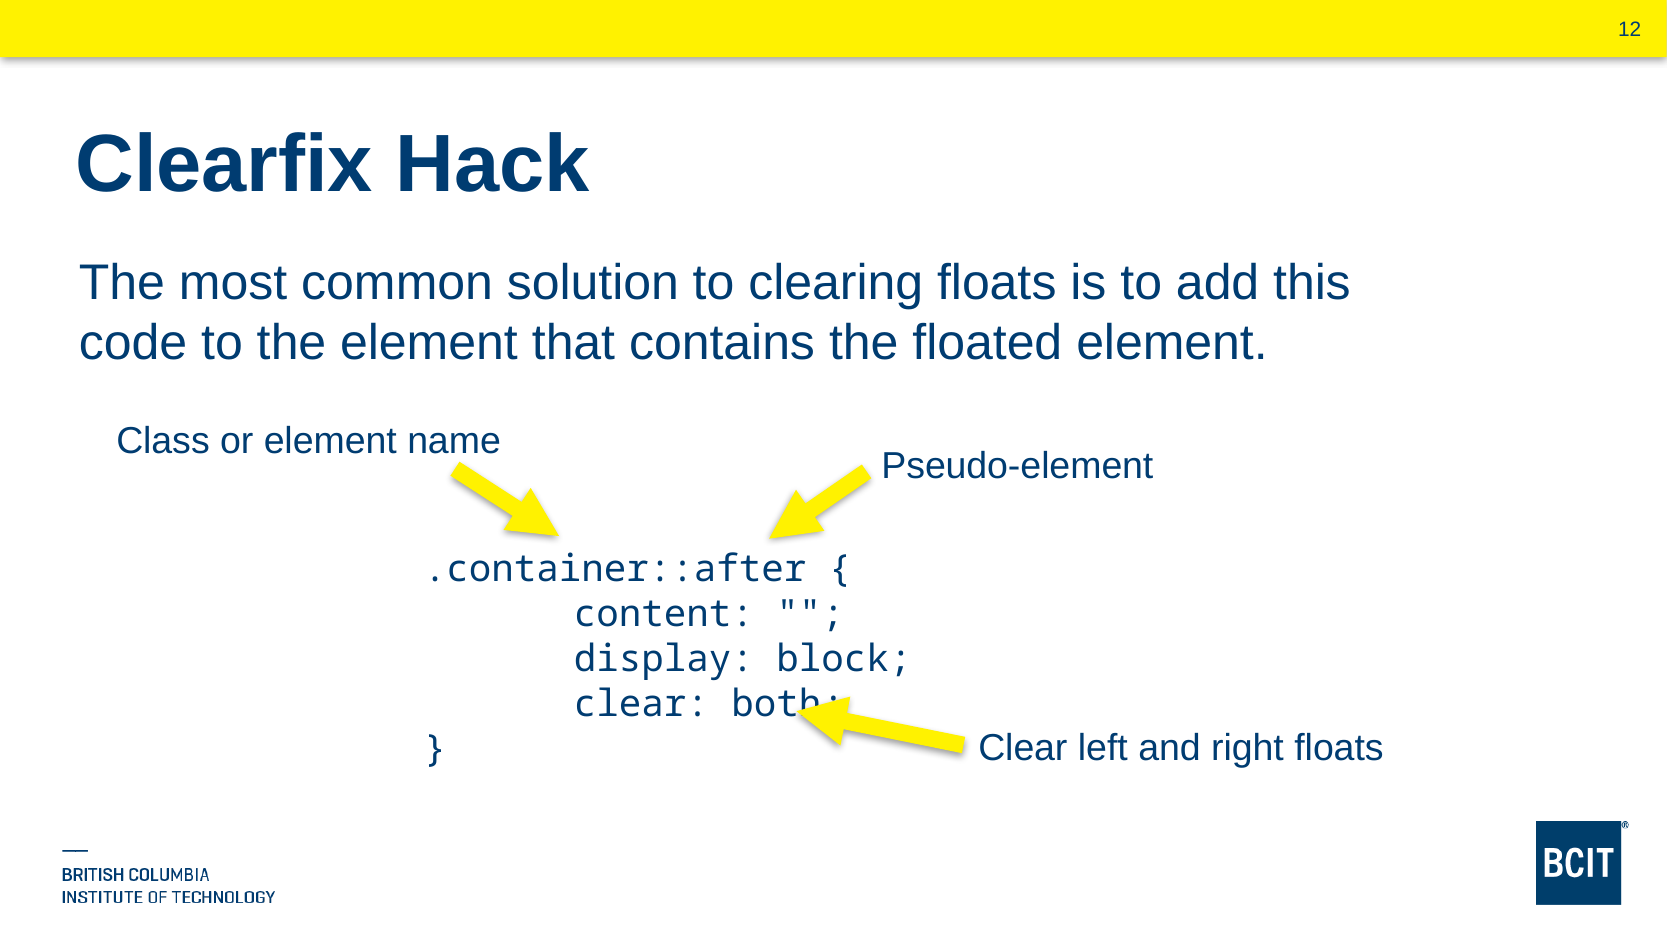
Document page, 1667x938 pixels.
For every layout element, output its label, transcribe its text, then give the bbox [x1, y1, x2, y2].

title Clearfix Hack [60, 103, 1449, 210]
text_box Clear left and right floats [963, 716, 1404, 776]
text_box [768, 471, 867, 539]
picture [62, 850, 275, 903]
text_box Pseudo-element [866, 433, 1199, 493]
list The most common solution to clearing floats is to add this code to the element that contains the floated element. [64, 242, 1449, 399]
picture [1536, 821, 1629, 905]
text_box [796, 710, 964, 746]
text_box .container::after { content: ""; display: block; clear: both; } [409, 536, 926, 776]
text_box Class or element name [101, 408, 522, 469]
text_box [454, 468, 560, 537]
